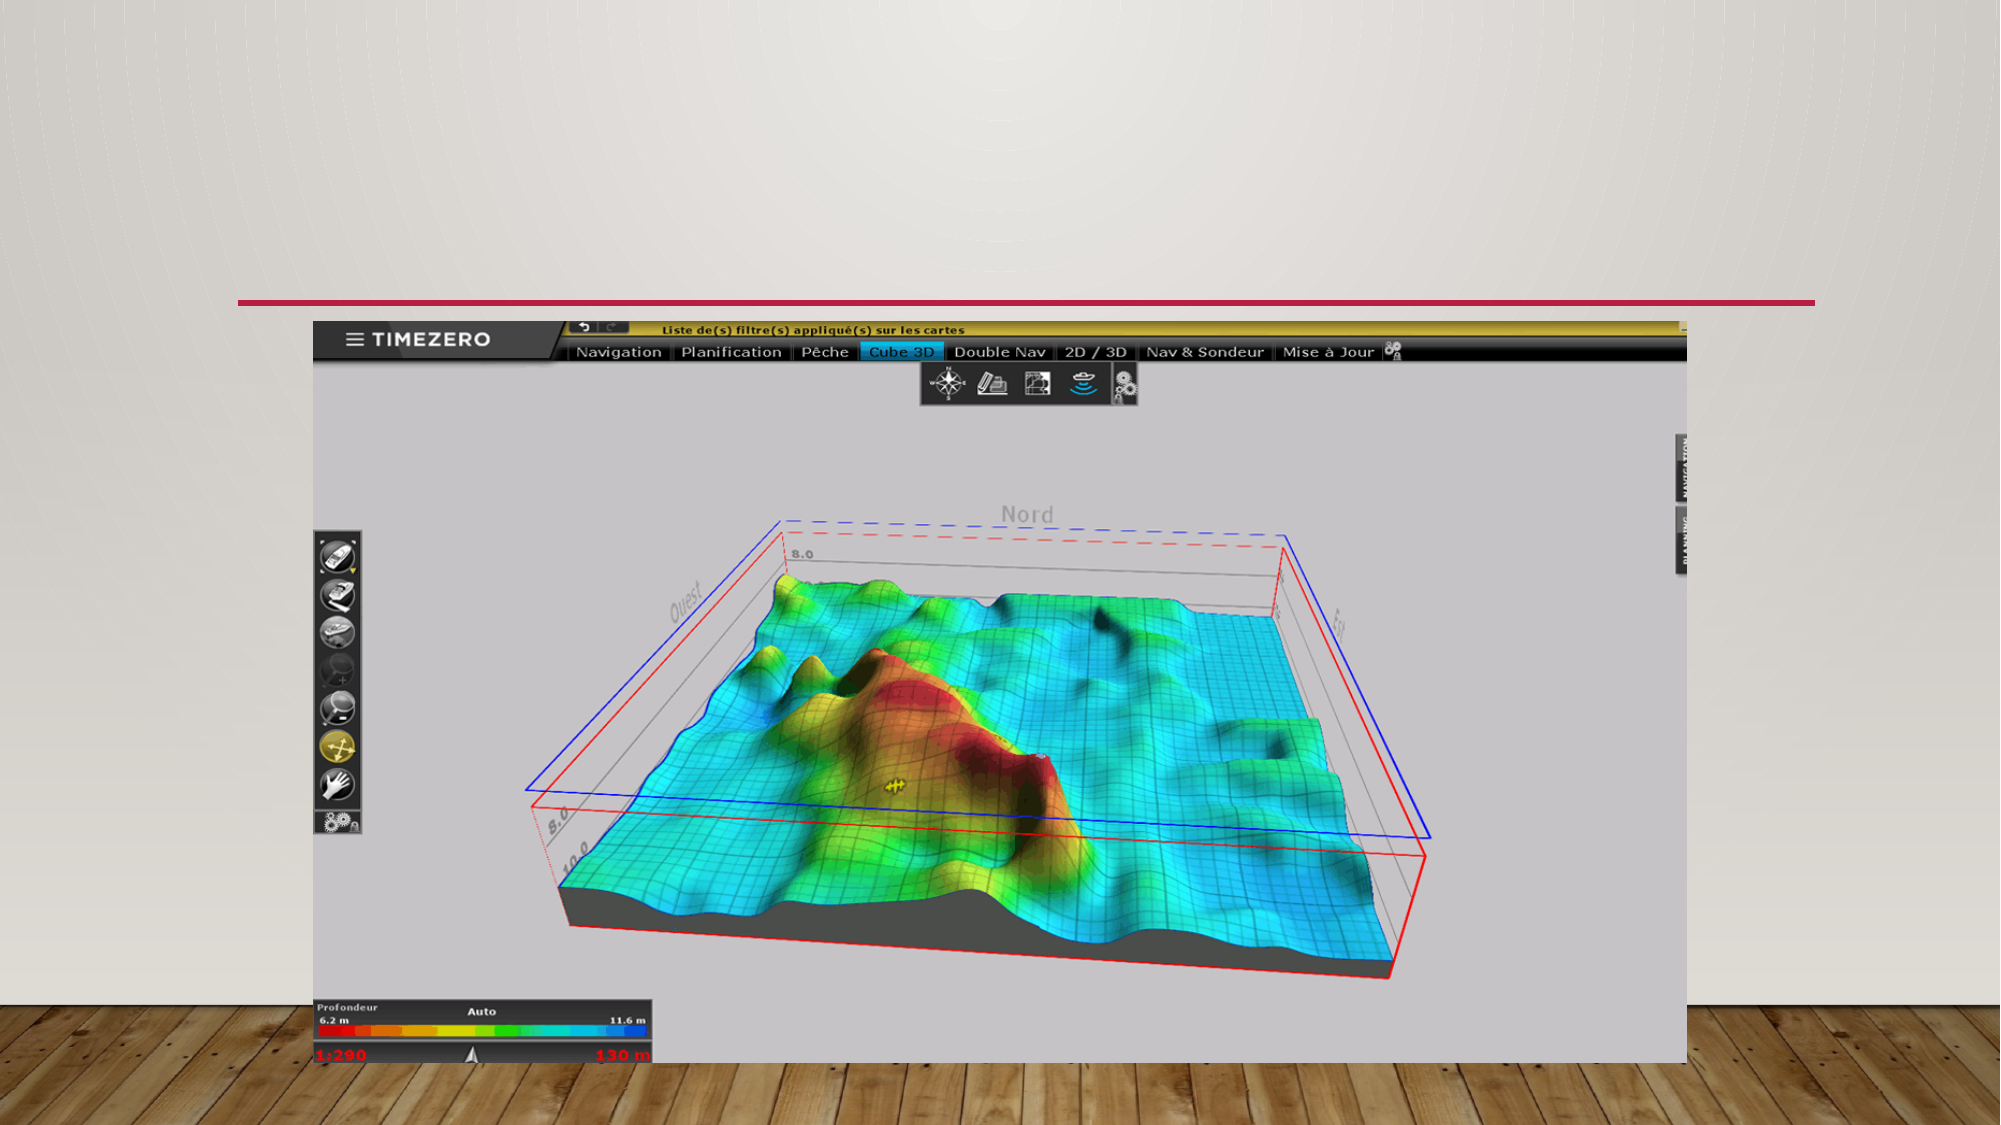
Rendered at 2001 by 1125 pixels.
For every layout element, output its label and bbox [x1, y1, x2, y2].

picture [0, 320, 2000, 1125]
